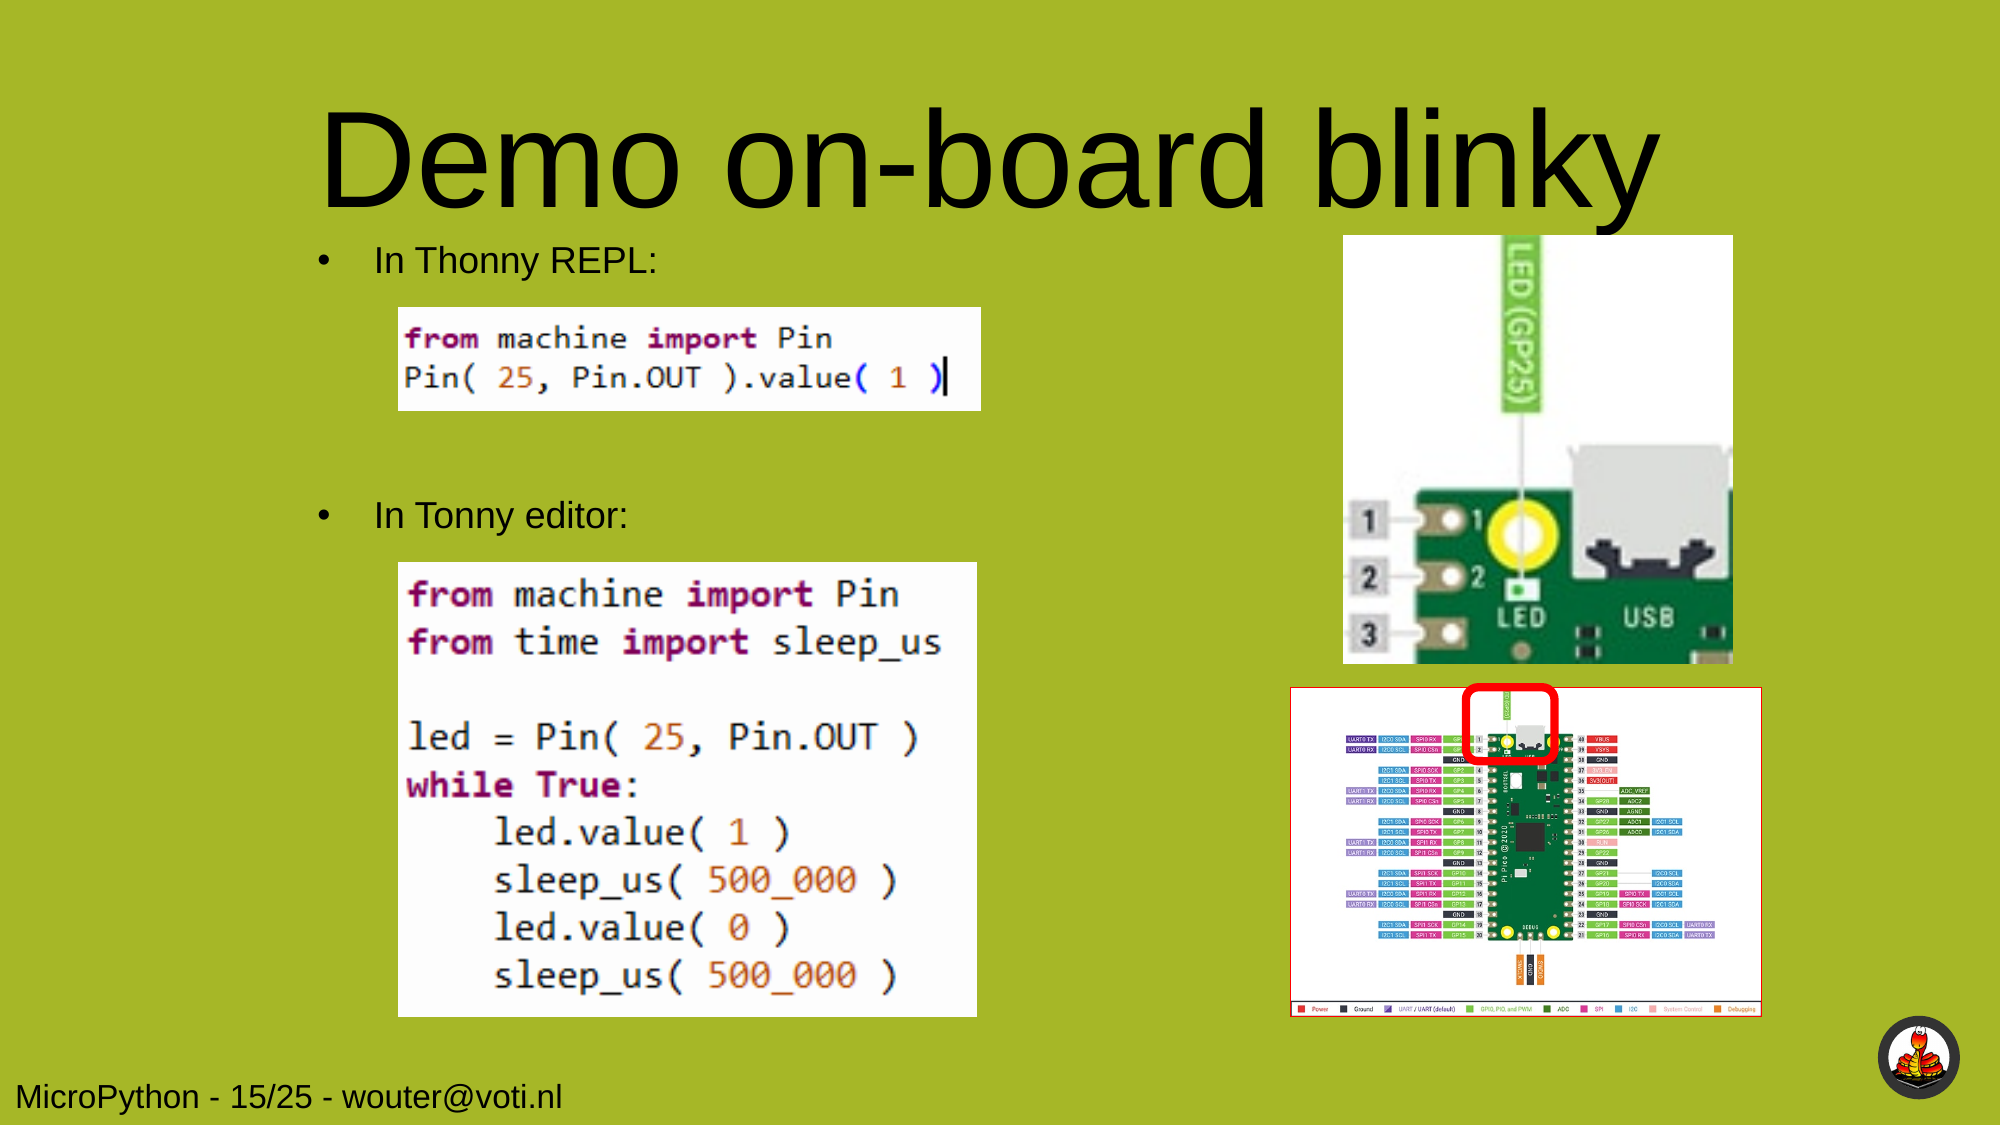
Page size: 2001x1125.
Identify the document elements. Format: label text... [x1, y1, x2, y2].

picture [1290, 686, 1763, 1017]
picture [1889, 1027, 1949, 1088]
picture [398, 562, 977, 1017]
picture [398, 307, 981, 412]
text_box Demo on-board blinky [119, 51, 1860, 260]
picture [1343, 235, 1734, 664]
text_box In Thonny REPL: In Tonny editor: [302, 225, 1074, 1055]
